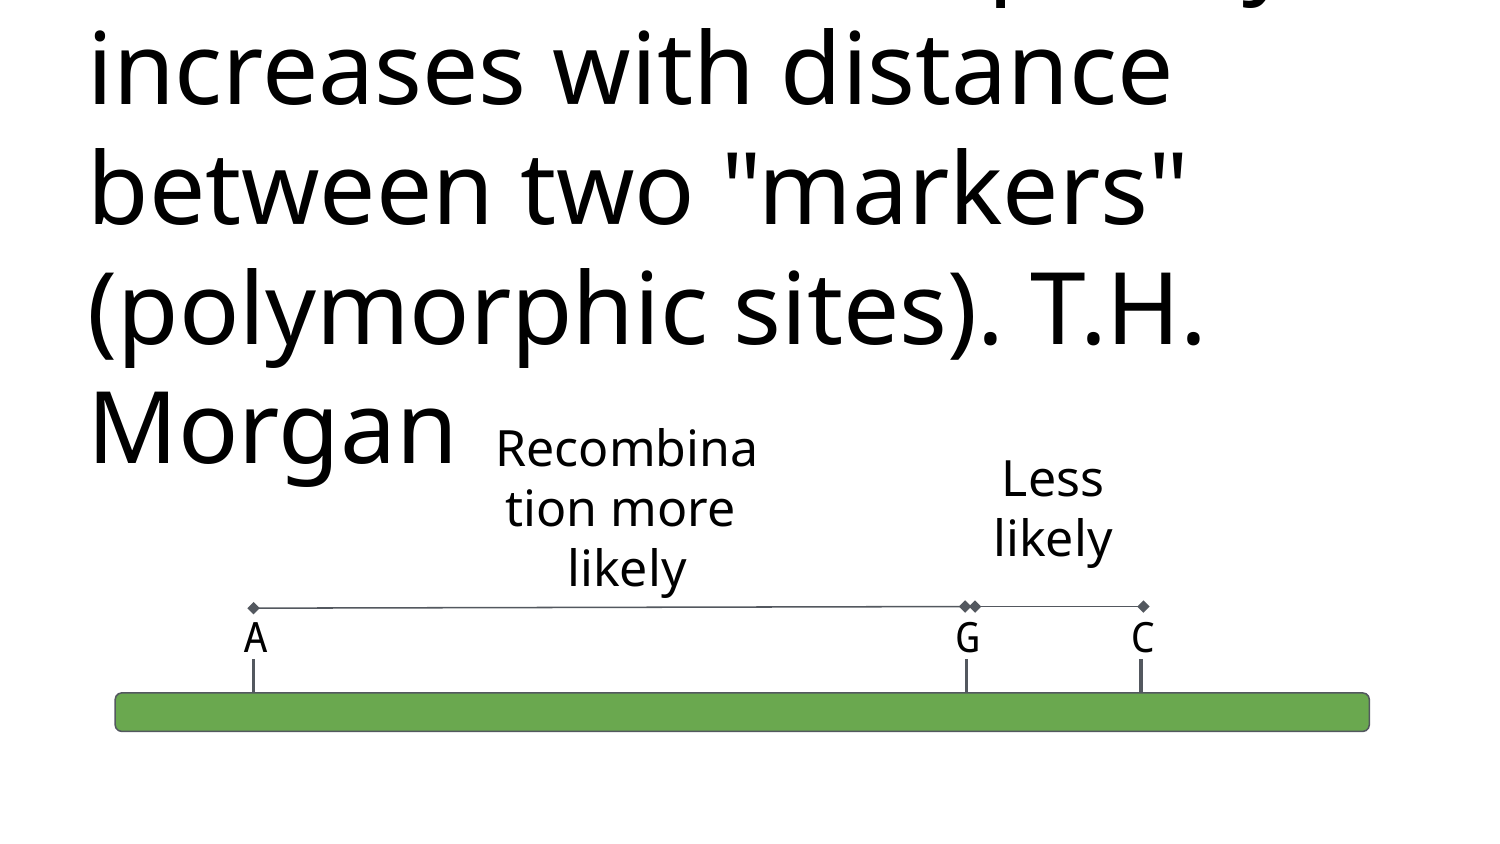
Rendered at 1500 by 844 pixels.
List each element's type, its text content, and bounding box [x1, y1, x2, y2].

text_box [115, 692, 1370, 732]
text_box G [940, 609, 992, 635]
text_box Less likely [949, 458, 1157, 555]
title Recombination frequency increases with distance between two "markers" (polymorphic sites). T.H. Morgan [82, 171, 1416, 277]
text_box C [1115, 595, 1167, 635]
text_box Recombination more likely [475, 458, 779, 555]
text_box A [228, 595, 279, 635]
text_box G [940, 595, 992, 605]
